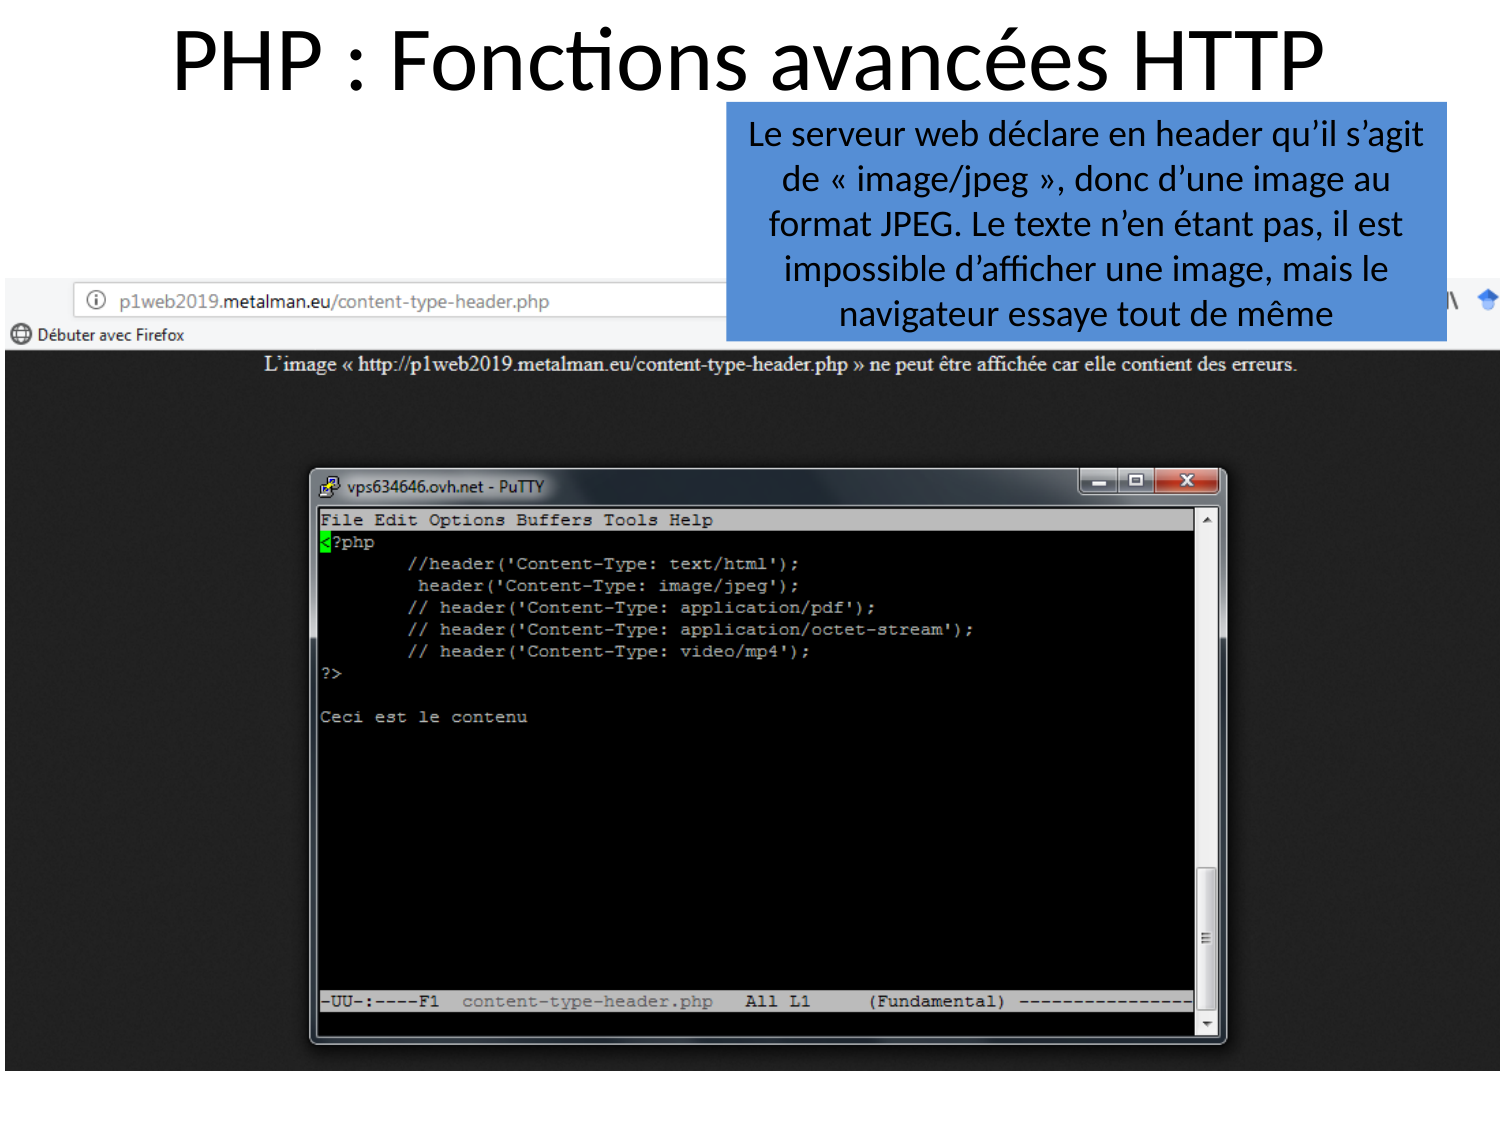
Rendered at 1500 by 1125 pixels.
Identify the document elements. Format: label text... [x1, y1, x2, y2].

title PHP : Fonctions avancées HTTP [75, 0, 1425, 148]
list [4, 278, 1500, 1071]
text_box Le serveur web déclare en header qu’il s’agit de « image/jpeg », donc d’une image au format JPEG. Le texte n’en étant pas, il est impossible d’afficher une image, mais le navigateur essaye tout de même [726, 101, 1447, 277]
